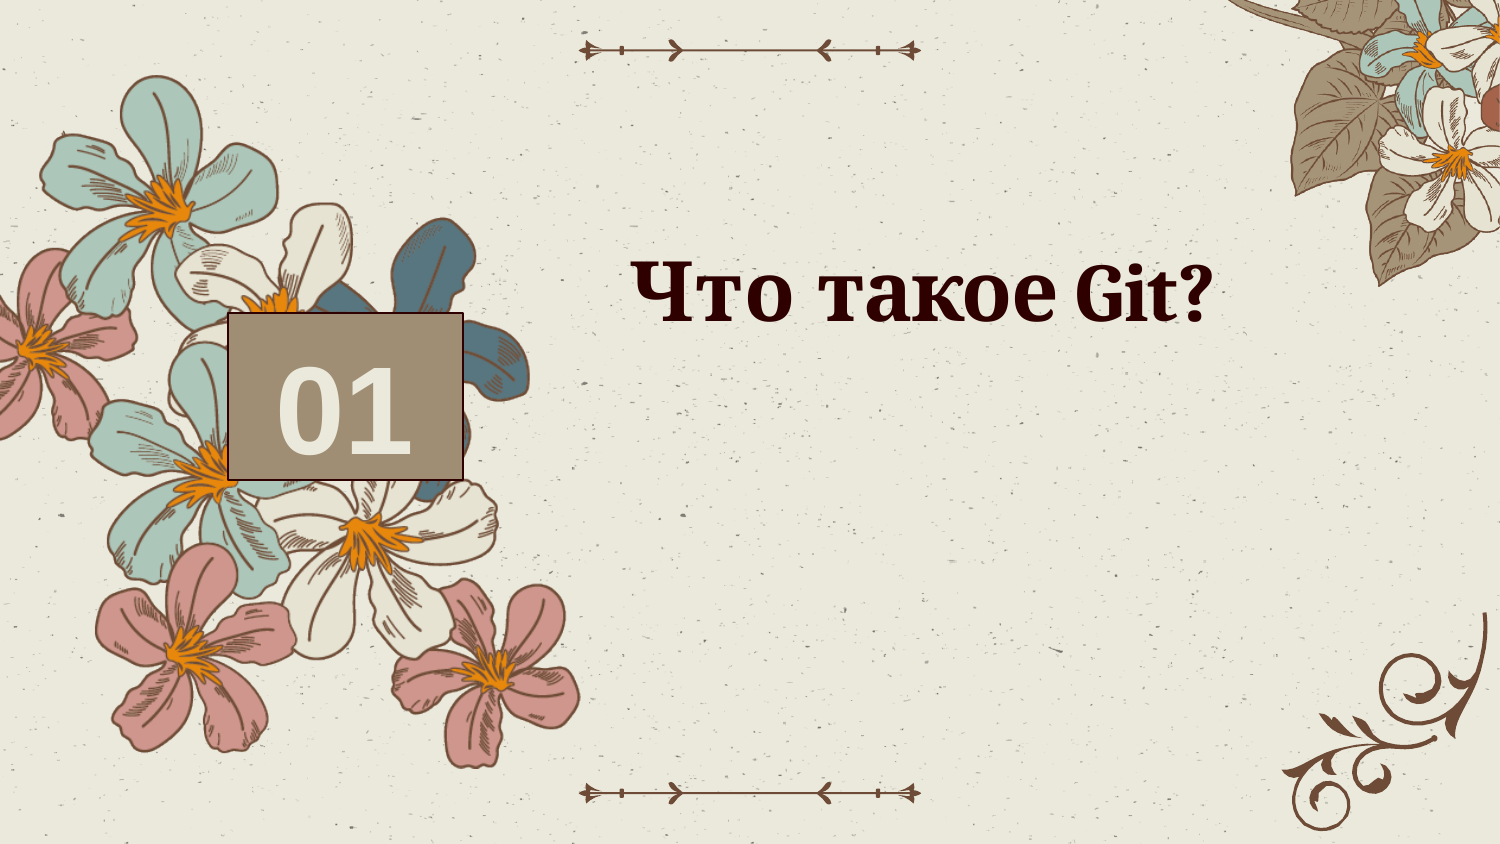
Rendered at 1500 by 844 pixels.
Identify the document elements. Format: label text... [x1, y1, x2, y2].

text_box 01 [227, 313, 464, 480]
picture [0, 0, 1500, 844]
title Что такое Git? [148, 236, 1352, 380]
